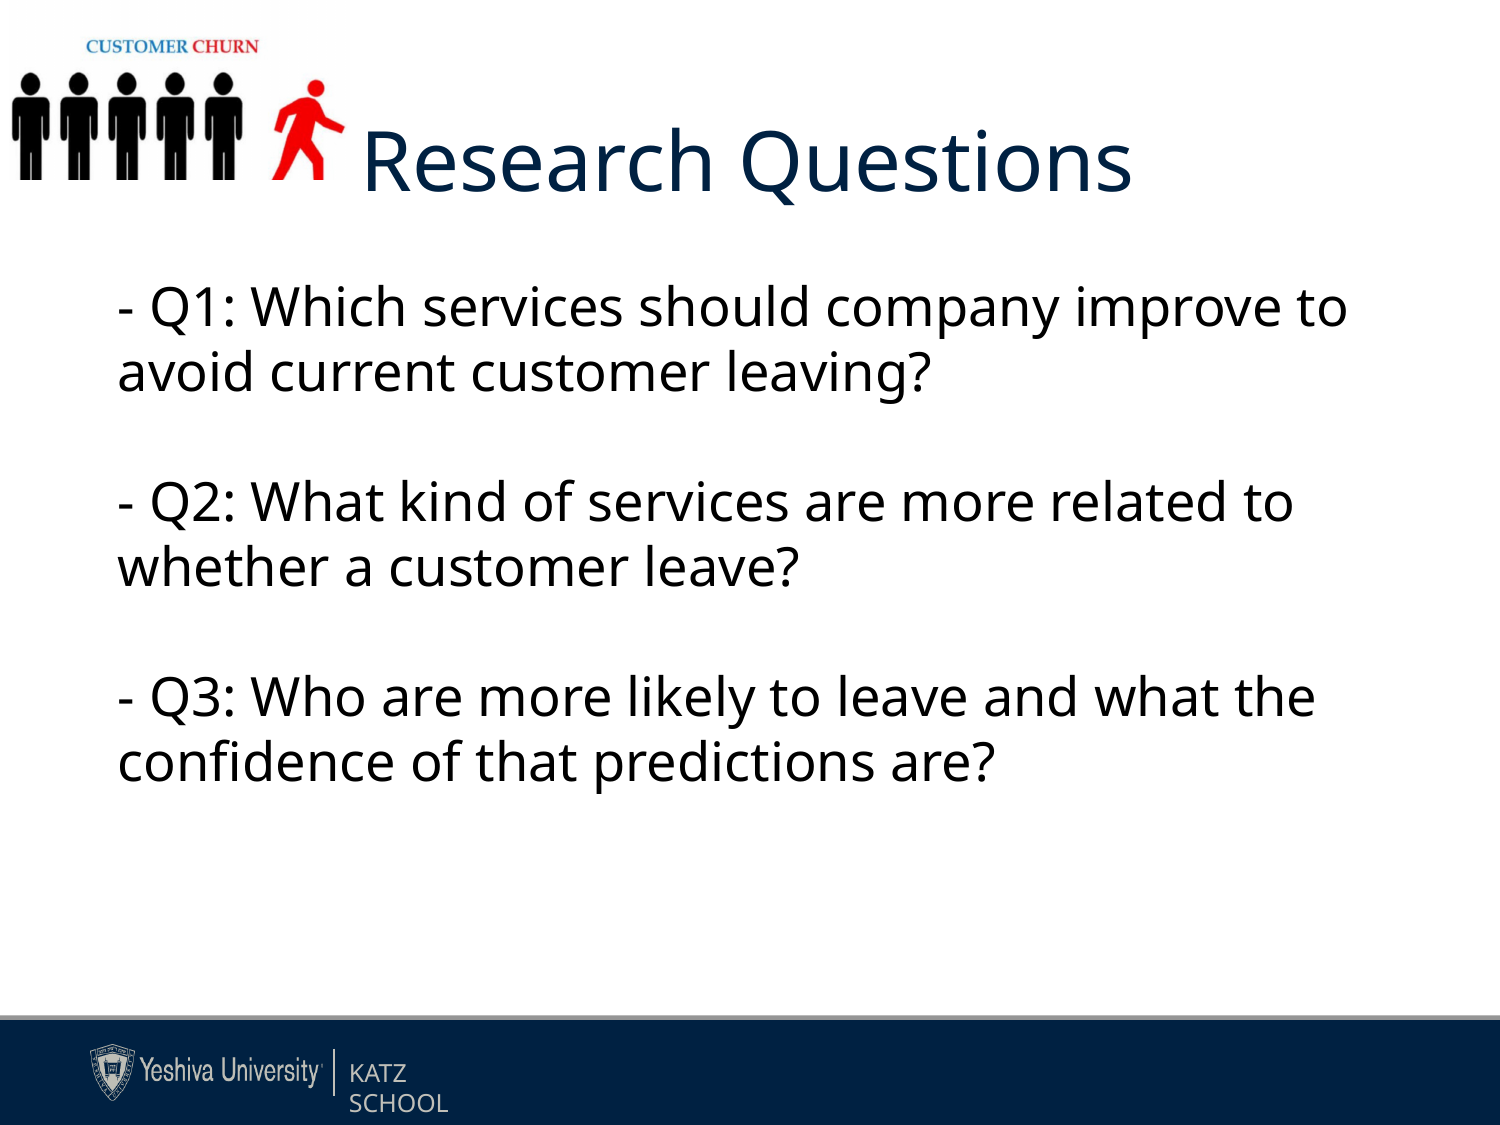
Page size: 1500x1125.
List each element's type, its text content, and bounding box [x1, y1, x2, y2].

picture [8, 0, 350, 181]
title Research Questions [0, 0, 1498, 212]
list - Q1: Which services should company improve to avoid current customer leaving? - Q2: What kind of services are more related to whether a customer leave? - Q3: Who are more likely to leave and what the confidence of that predictions are? [0, 212, 1498, 1013]
picture [90, 1044, 323, 1101]
